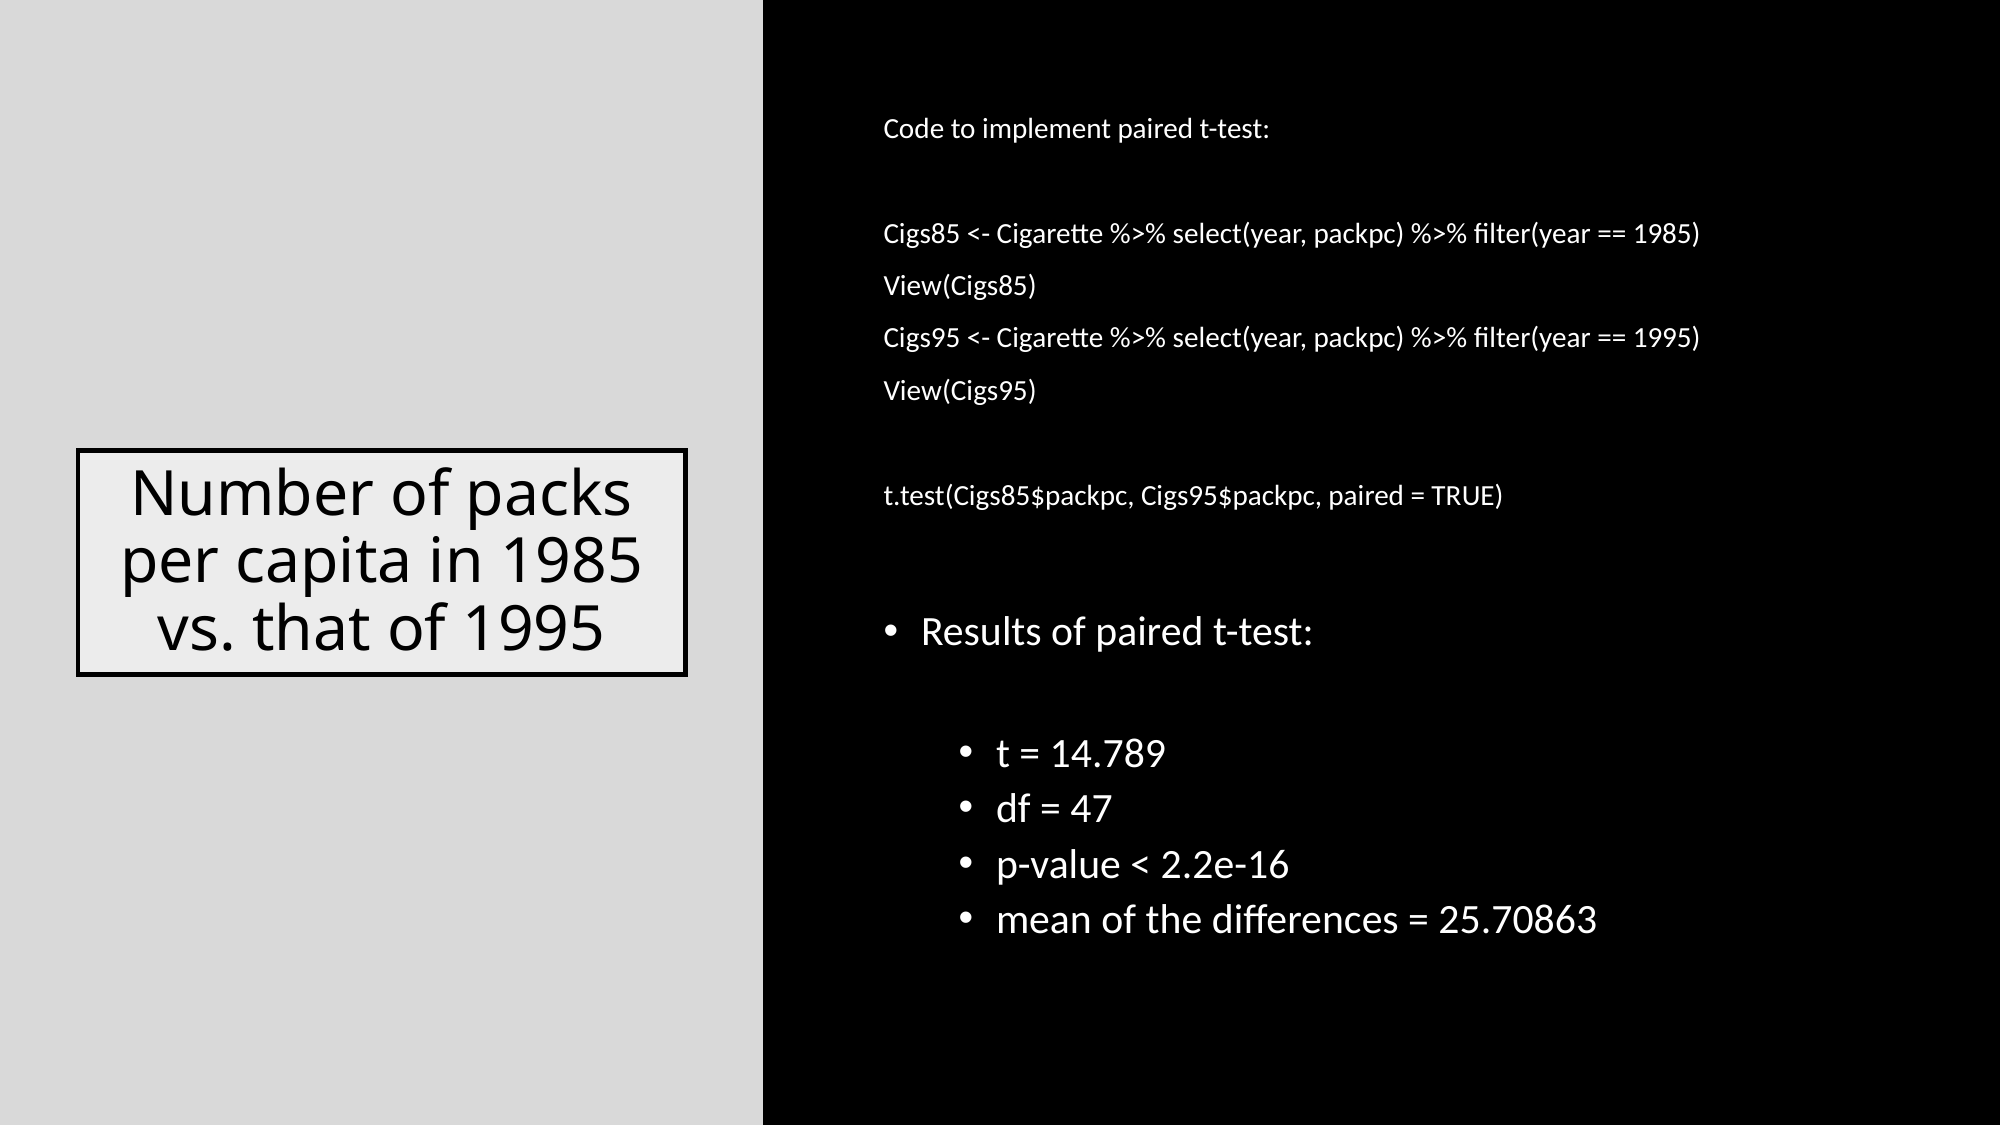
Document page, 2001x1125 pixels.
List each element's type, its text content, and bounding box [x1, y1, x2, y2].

list Code to implement paired t-test: Cigs85 <- Cigarette %>% select(year, packpc) %>% filter(year == 1985) View(Cigs85) Cigs95 <- Cigarette %>% select(year, packpc) %>% filter(year == 1995) View(Cigs95) t.test(Cigs85$packpc, Cigs95$packpc, paired = TRUE) [868, 104, 1861, 519]
text_box [762, 0, 2000, 1125]
text_box [0, 0, 762, 1125]
list Results of paired t-test: t = 14.789 df = 47 p-value < 2.2e-16 mean of the differences = 25.70863 [868, 602, 1863, 1014]
title Number of packs per capita in 1985 vs. that of 1995 [78, 450, 686, 675]
